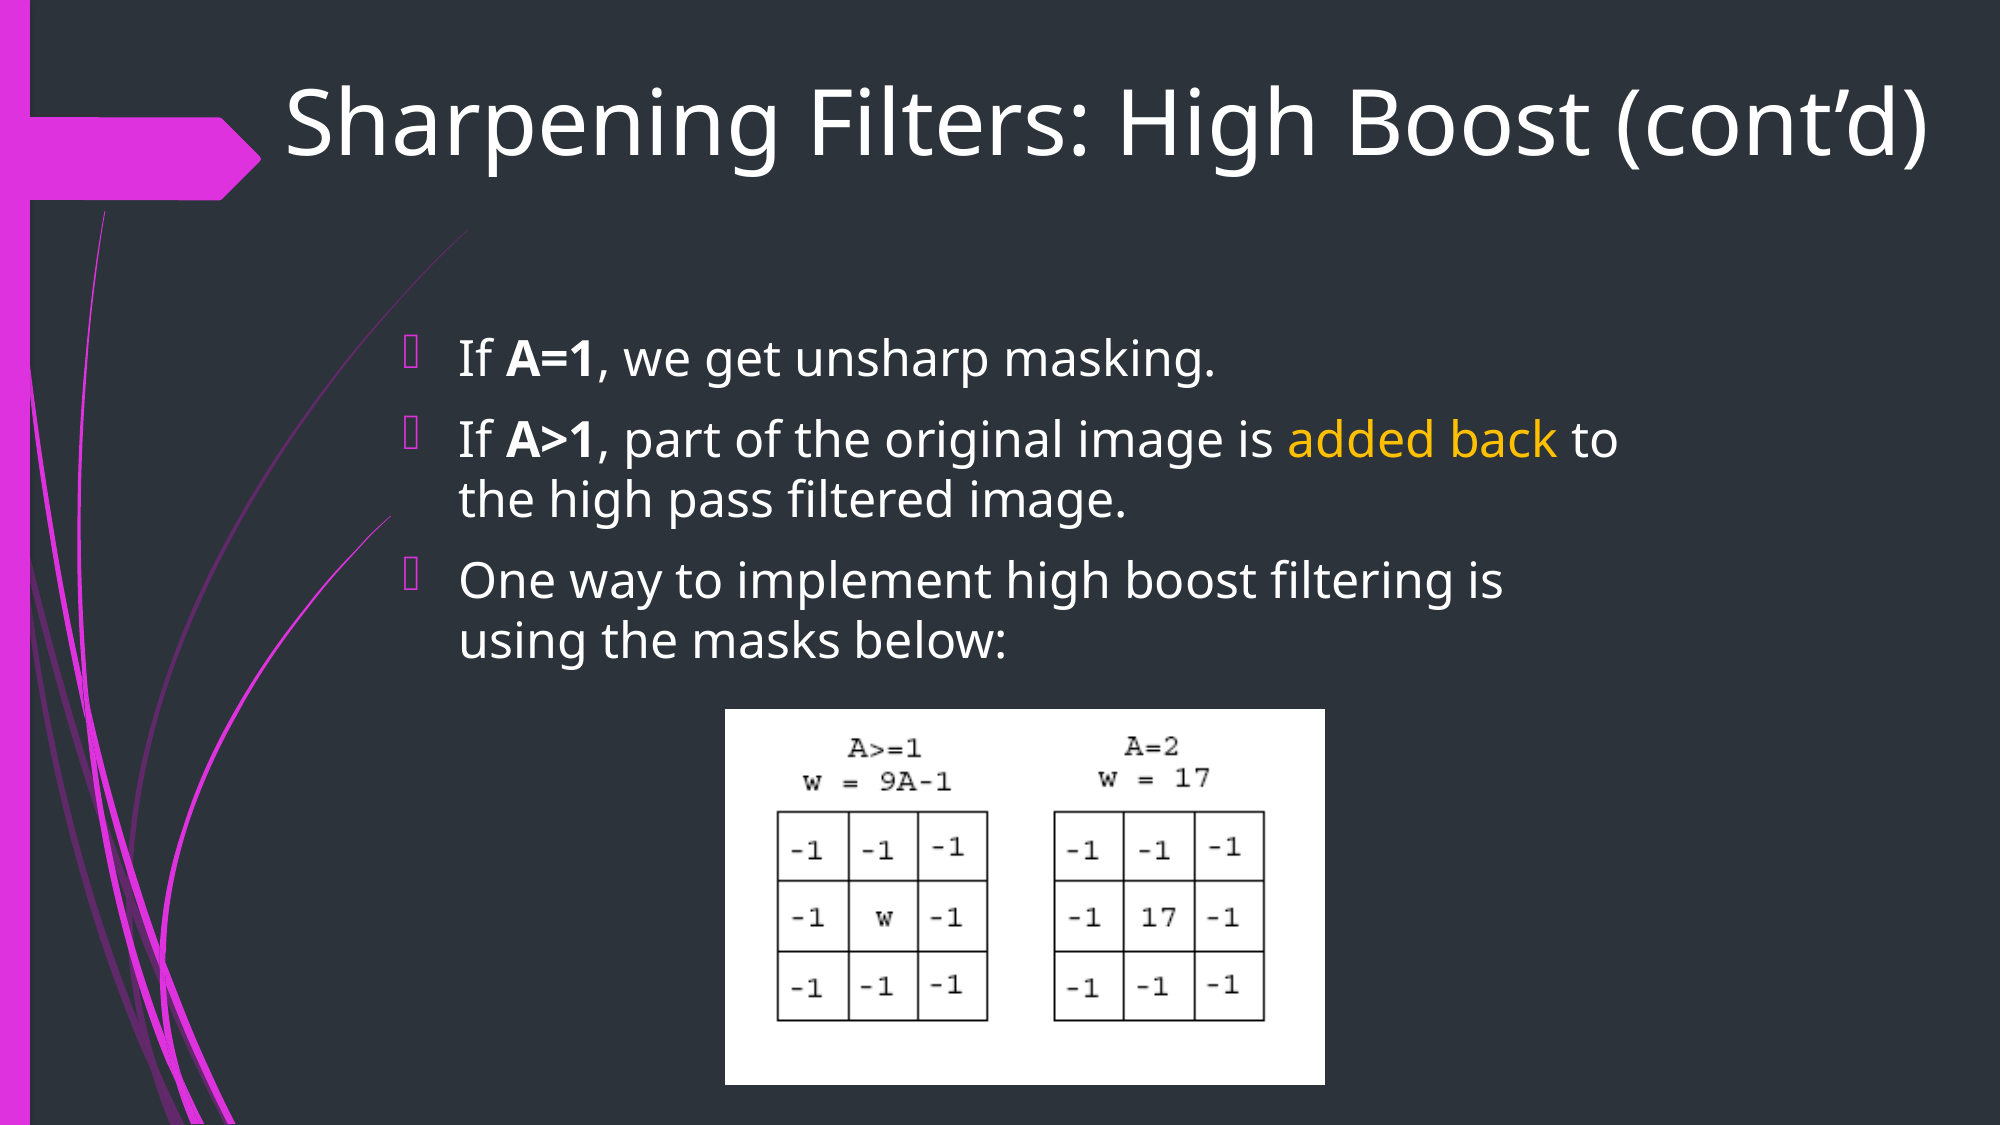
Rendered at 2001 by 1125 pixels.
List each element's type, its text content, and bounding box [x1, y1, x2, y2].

title Sharpening Filters: High Boost (cont’d) [263, 55, 1952, 244]
picture [724, 708, 1326, 1085]
list If A=1, we get unsharp masking. If A>1, part of the original image is added back to the high pass filtered image. One way to implement high boost filtering is using the masks below: [387, 319, 1663, 995]
